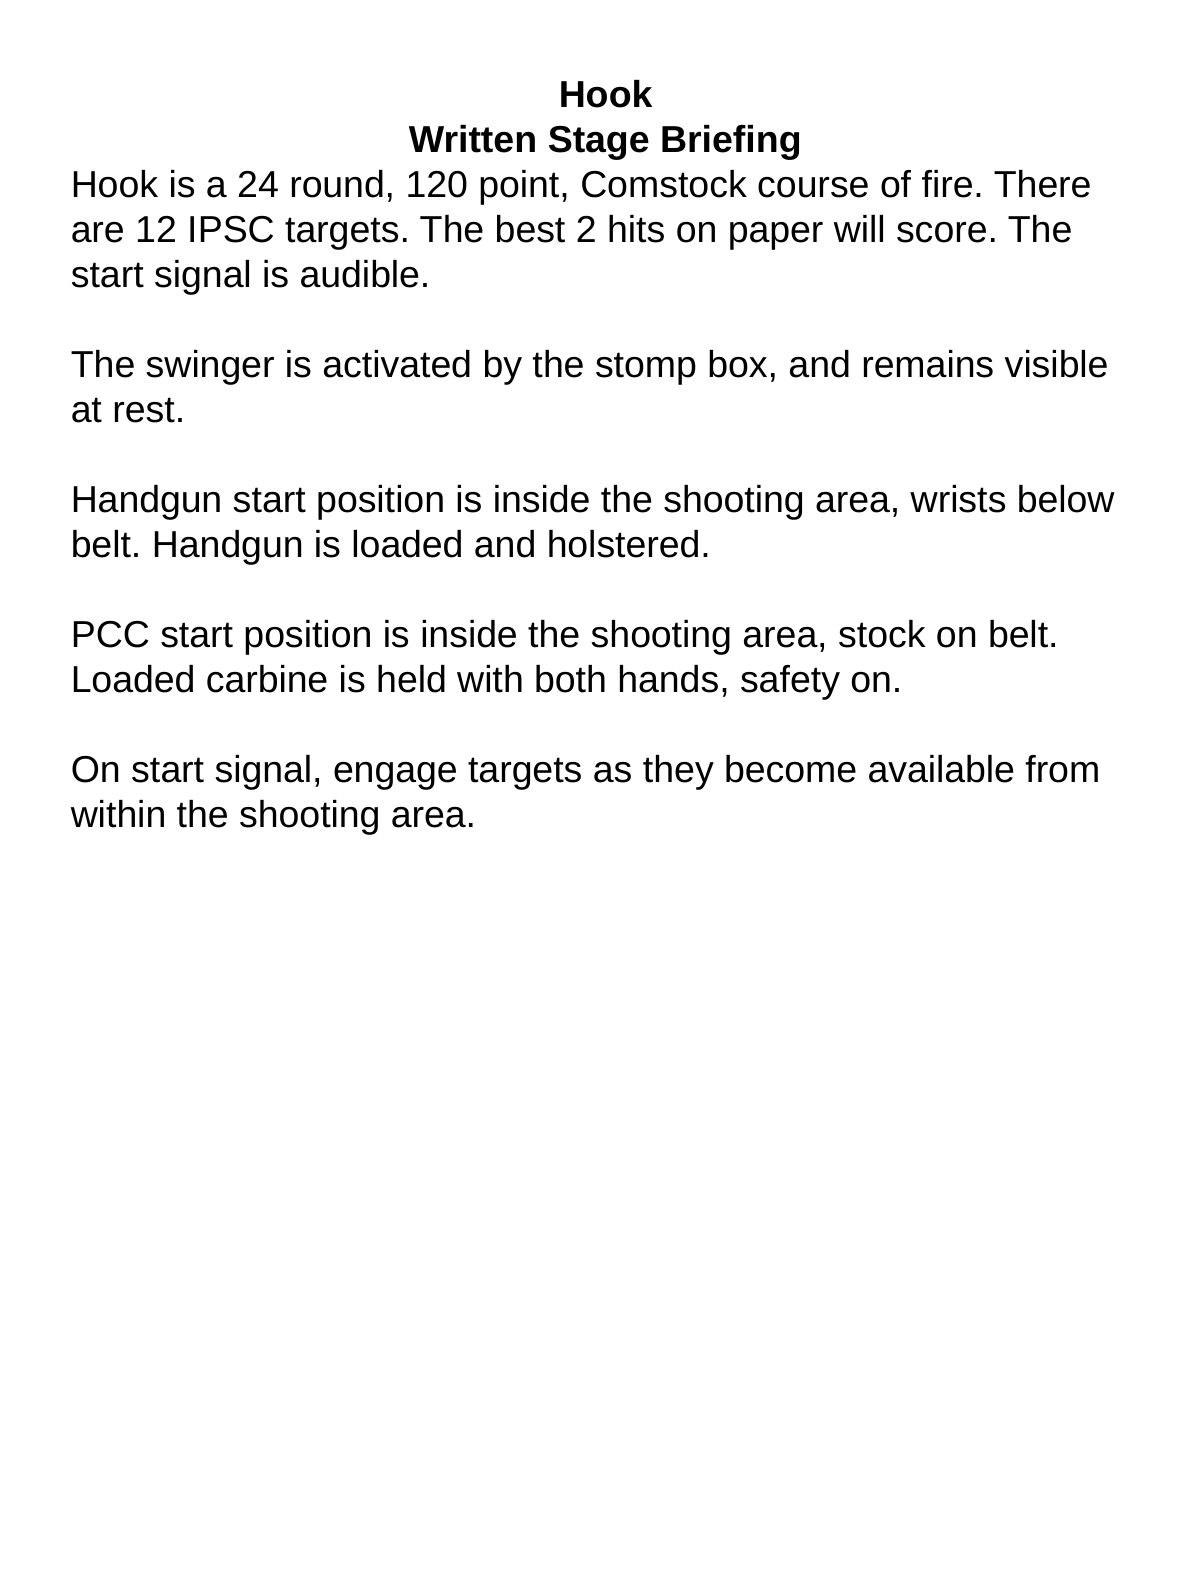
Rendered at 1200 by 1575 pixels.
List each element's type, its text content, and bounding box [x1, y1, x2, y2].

text_box Hook Written Stage Briefing Hook is a 24 round, 120 point, Comstock course of fire. There are 12 IPSC targets. The best 2 hits on paper will score. The start signal is audible. The swinger is activated by the stomp box, and remains visible at rest. Handgun start position is inside the shooting area, wrists below belt. Handgun is loaded and holstered. PCC start position is inside the shooting area, stock on belt. Loaded carbine is held with both hands, safety on. On start signal, engage targets as they become available from within the shooting area. [56, 63, 1156, 843]
